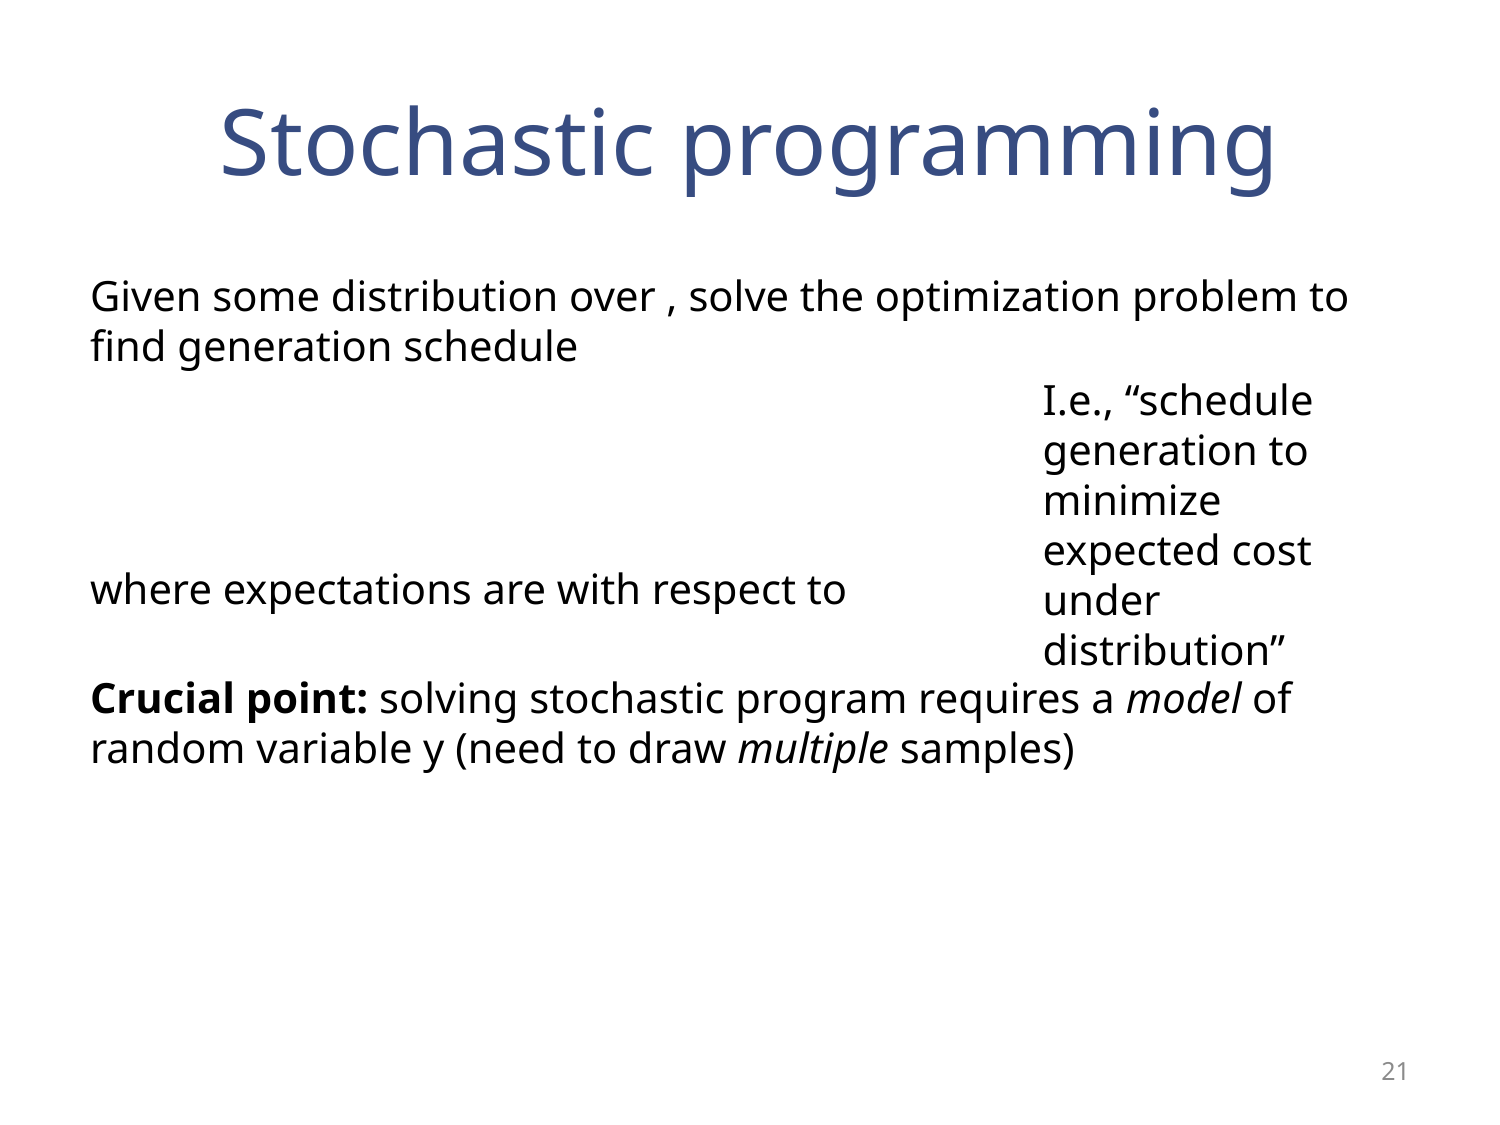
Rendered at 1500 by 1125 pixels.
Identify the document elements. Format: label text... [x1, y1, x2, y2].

text_box I.e., “schedule generation to minimize expected cost under distribution” [1027, 366, 1425, 681]
slide_number 21 [1074, 1042, 1425, 1103]
title Stochastic programming [75, 45, 1425, 233]
